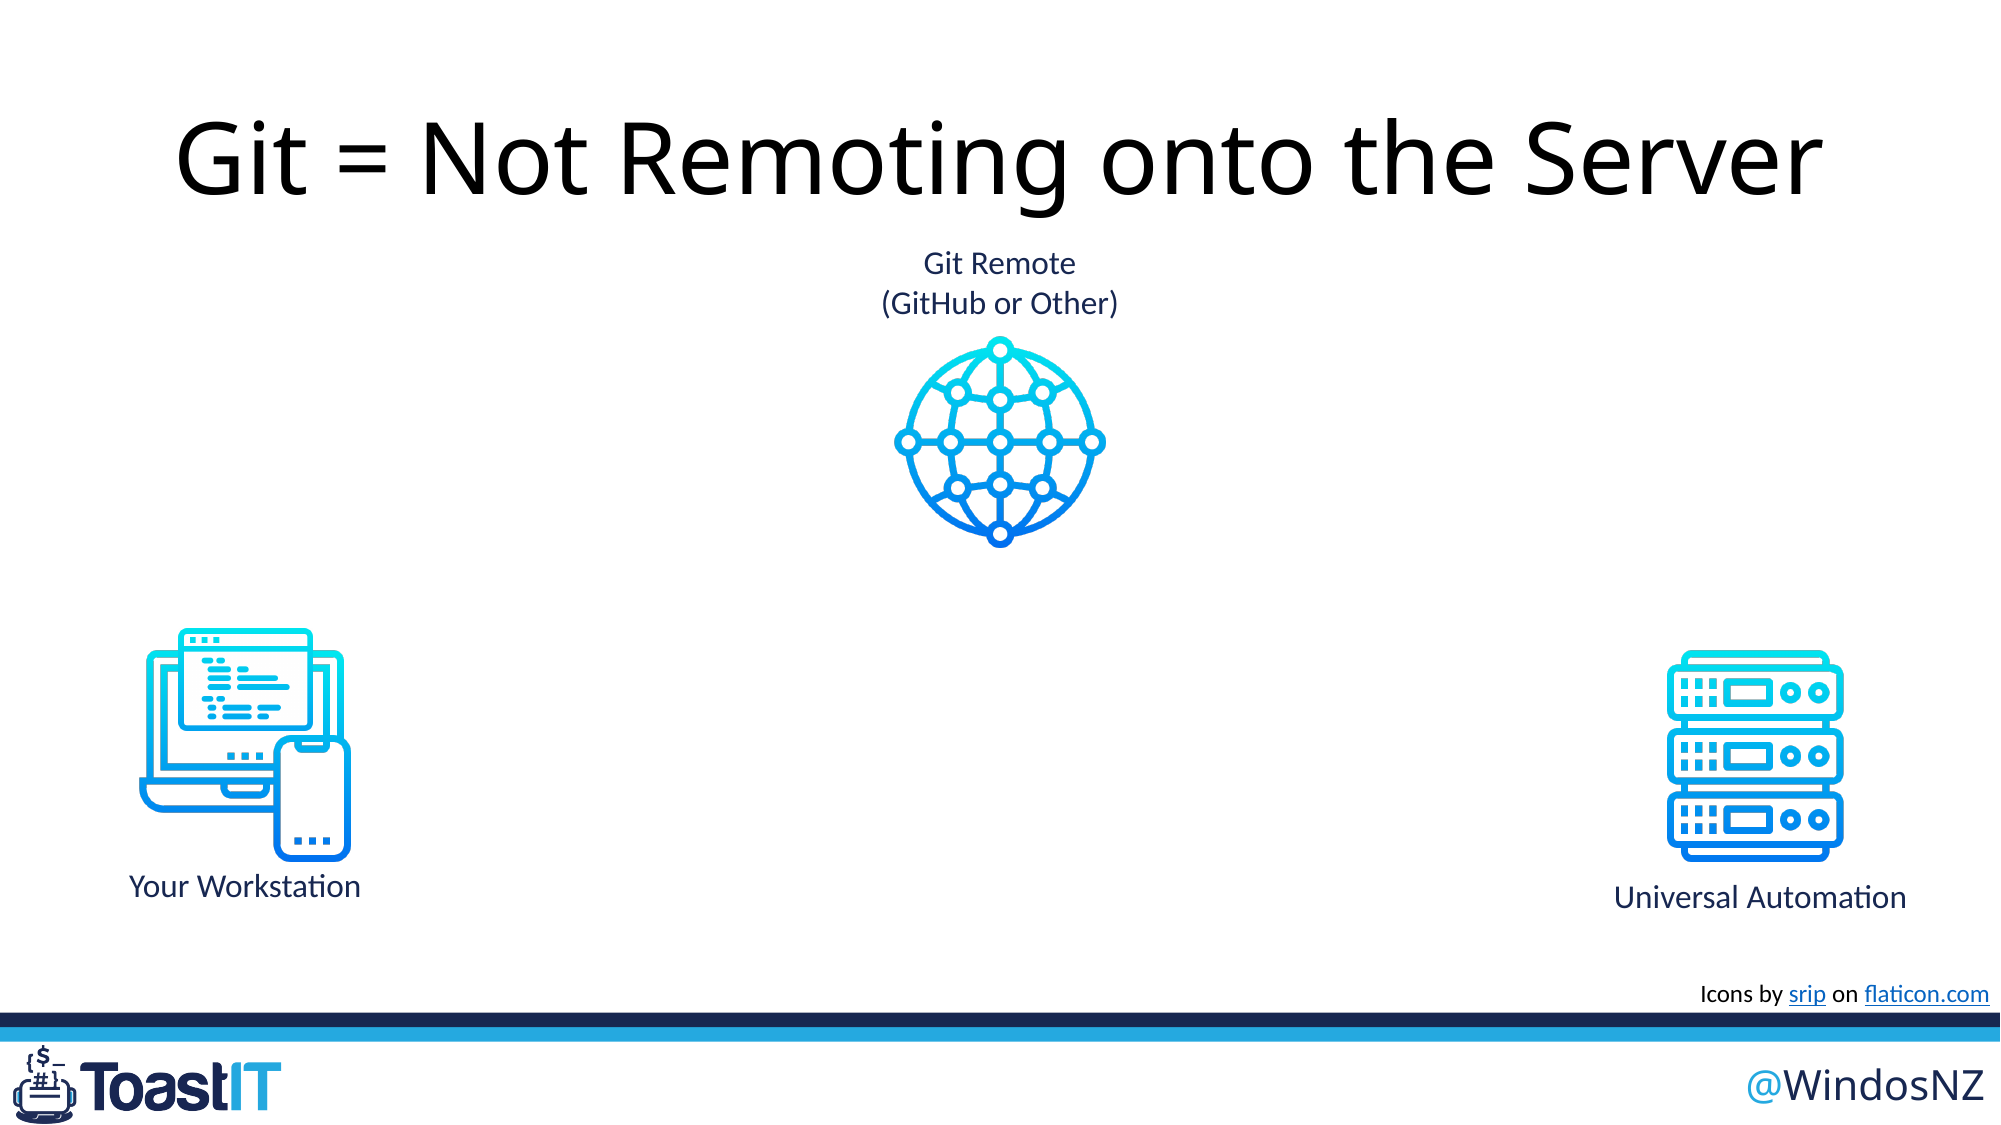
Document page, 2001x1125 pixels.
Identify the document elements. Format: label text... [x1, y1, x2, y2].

picture [132, 628, 358, 869]
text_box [0, 1012, 2000, 1124]
picture [1642, 643, 1868, 869]
text_box Icons by srip on flaticon.com [1685, 970, 2000, 1012]
text_box Your Workstation [114, 857, 377, 912]
text_box Universal Automation [1599, 868, 1923, 923]
title Git = Not Remoting onto the Server [0, 83, 2000, 241]
text_box Git Remote (GitHub or Other) [863, 233, 1137, 329]
picture [887, 329, 1113, 555]
